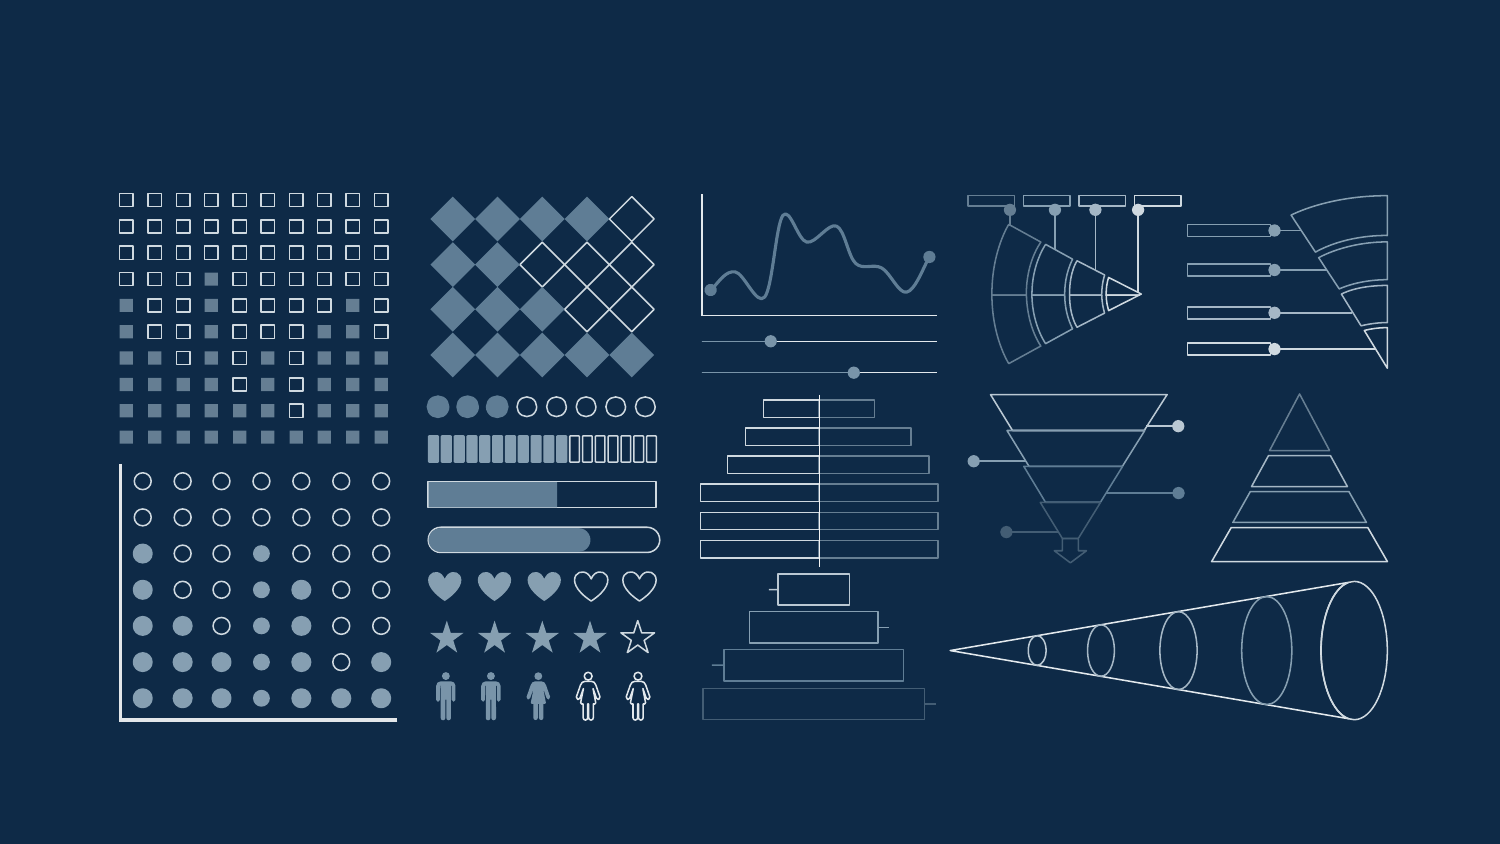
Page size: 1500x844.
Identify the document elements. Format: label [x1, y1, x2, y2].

text_box [427, 396, 656, 417]
text_box [700, 394, 939, 568]
text_box [435, 671, 456, 721]
text_box [973, 394, 1179, 564]
text_box [428, 526, 661, 553]
text_box [1211, 393, 1388, 562]
text_box [430, 196, 655, 378]
text_box [701, 340, 938, 373]
text_box [429, 620, 655, 653]
text_box [428, 435, 657, 463]
text_box [119, 463, 398, 721]
text_box [480, 671, 501, 721]
text_box [701, 193, 937, 317]
text_box [702, 573, 936, 720]
text_box [428, 571, 657, 602]
text_box [967, 195, 1182, 364]
text_box [625, 672, 651, 721]
text_box [575, 672, 601, 721]
text_box [427, 481, 657, 508]
text_box [525, 672, 551, 721]
text_box [1187, 195, 1388, 369]
text_box [949, 581, 1388, 720]
text_box [119, 193, 389, 445]
